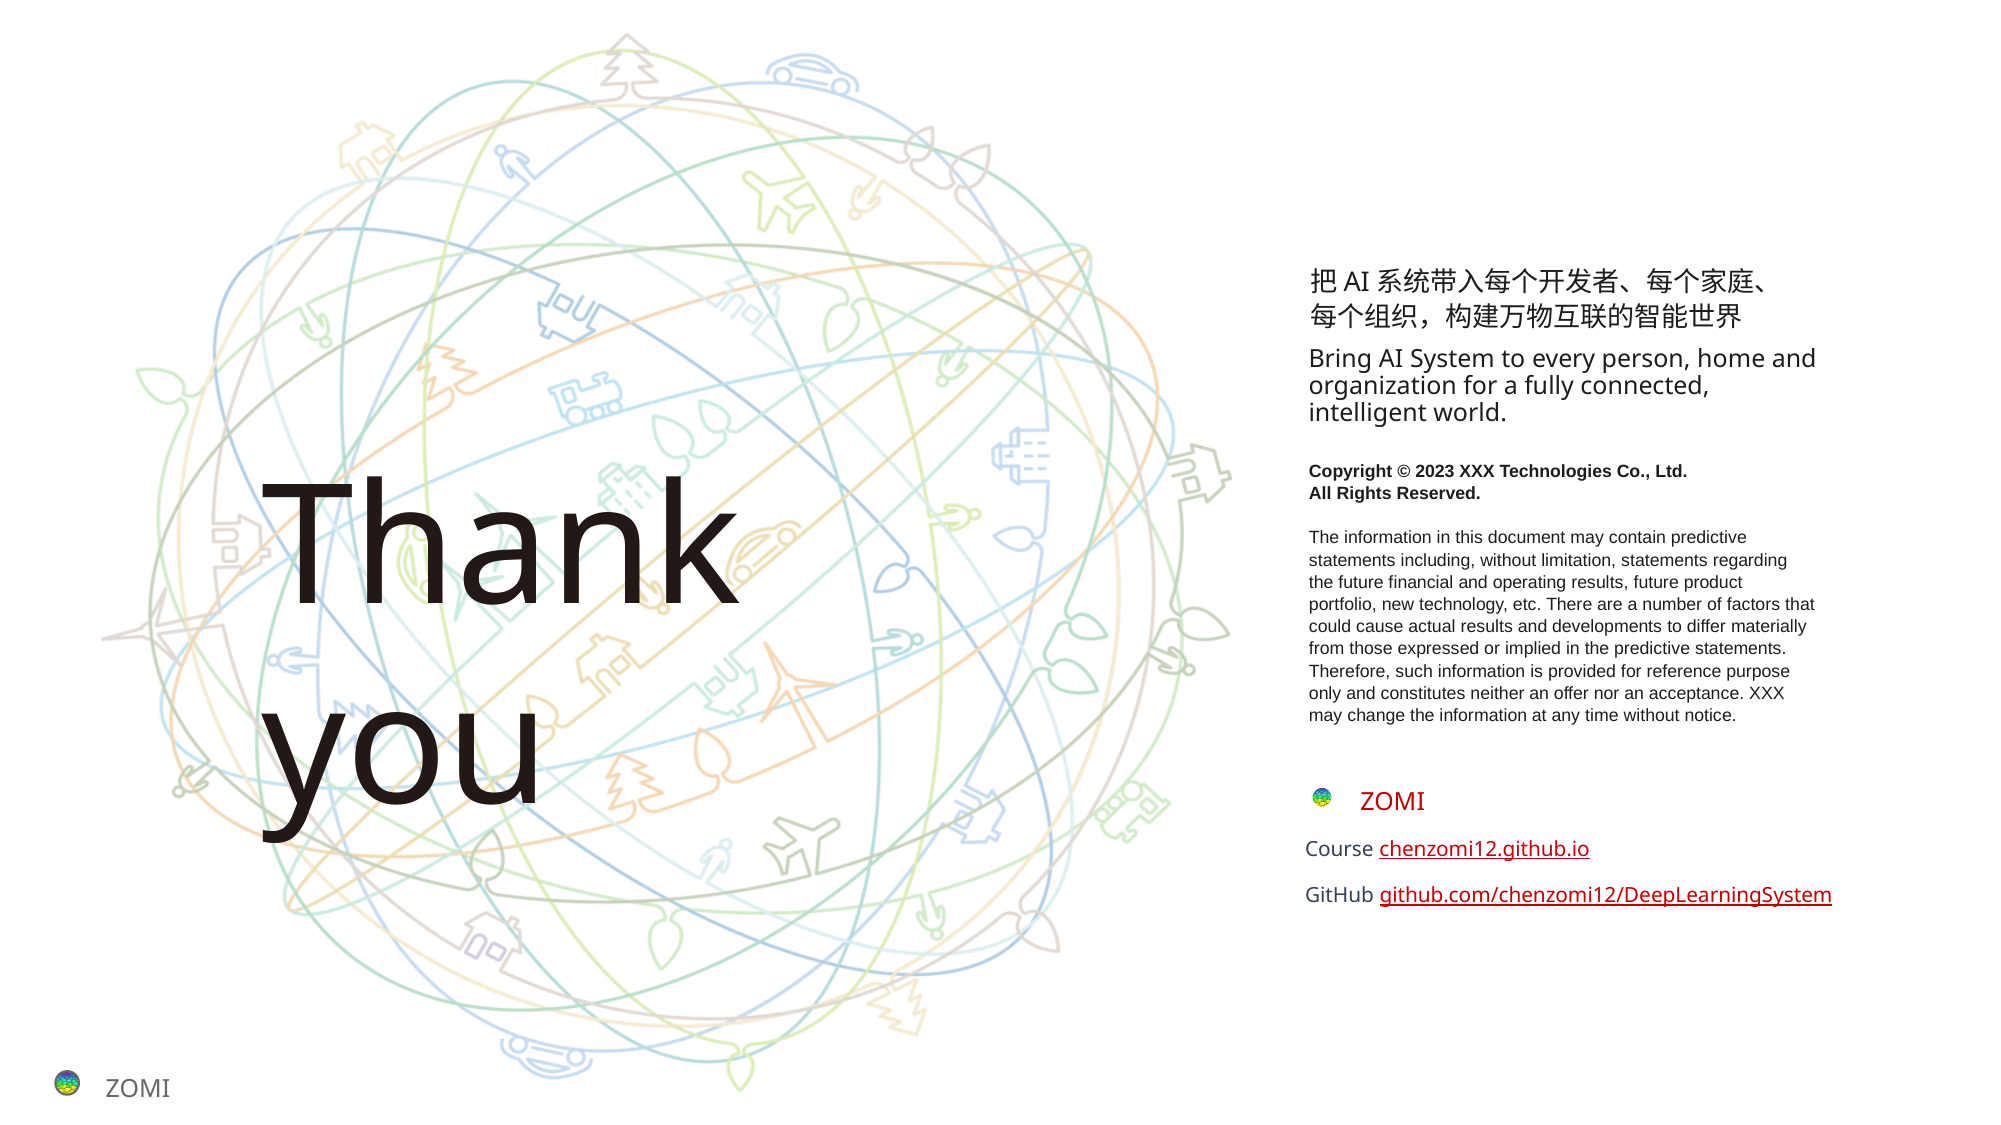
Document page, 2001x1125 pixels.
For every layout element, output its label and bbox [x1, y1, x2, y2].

picture [1313, 788, 1331, 806]
picture [57, 1073, 77, 1093]
